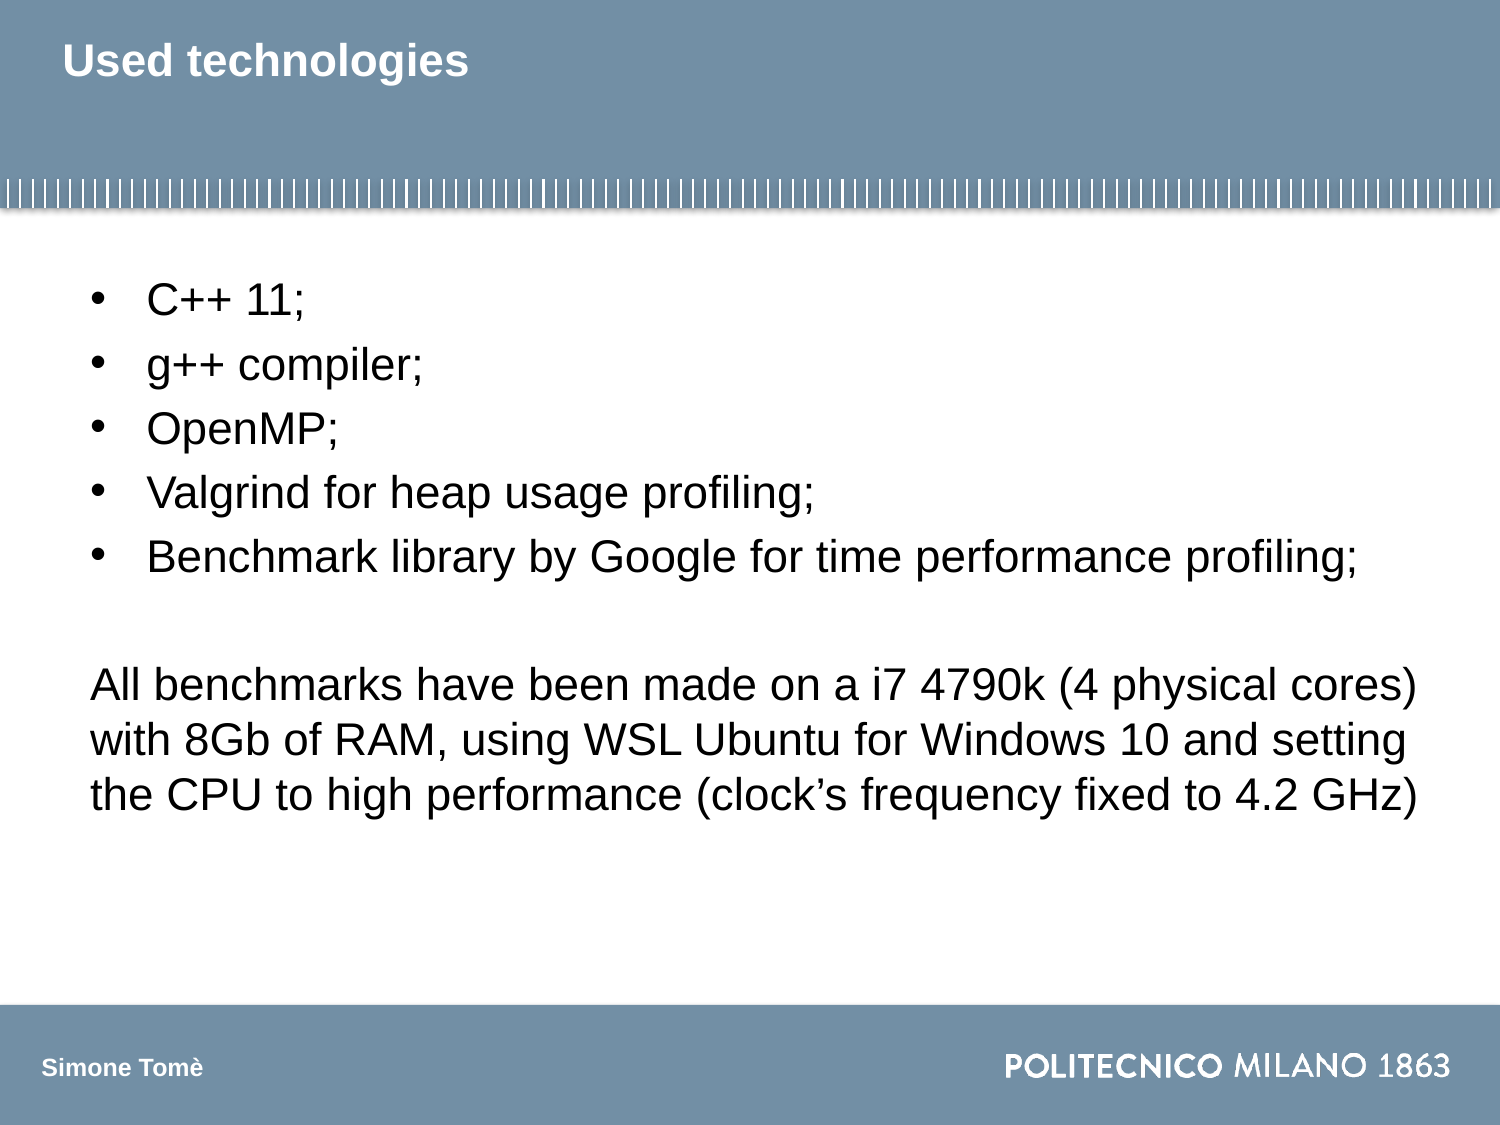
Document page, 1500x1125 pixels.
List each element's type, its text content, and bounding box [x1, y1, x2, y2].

list C++ 11; g++ compiler; OpenMP; Valgrind for heap usage profiling; Benchmark library by Google for time performance profiling; All benchmarks have been made on a i7 4790k (4 physical cores) with 8Gb of RAM, using WSL Ubuntu for Windows 10 and setting the CPU to high performance (clock’s frequency fixed to 4.2 GHz) [75, 262, 1441, 1005]
picture [999, 1041, 1456, 1089]
title Used technologies [47, 22, 1455, 161]
